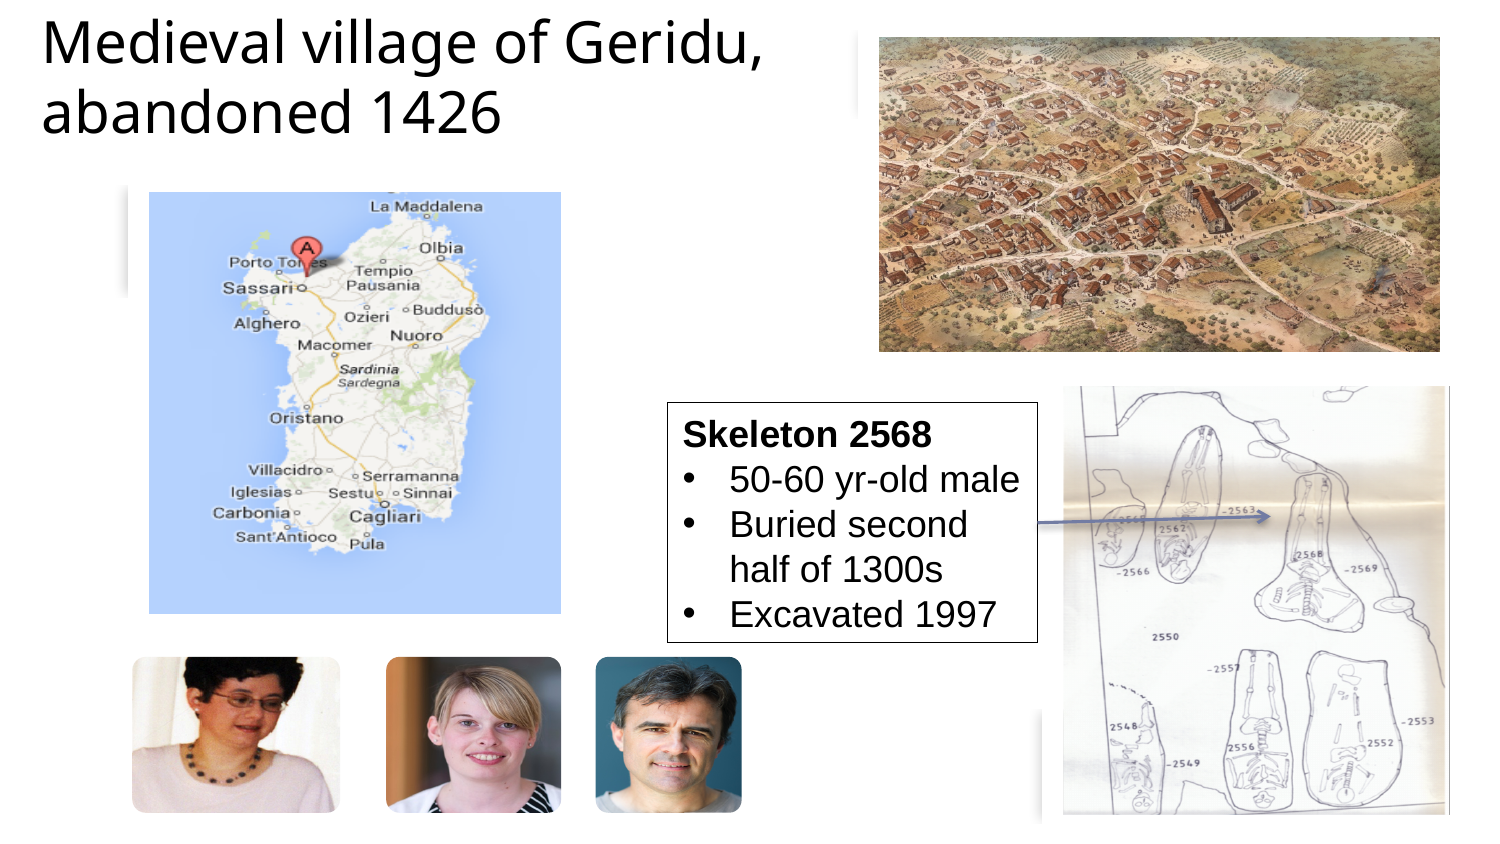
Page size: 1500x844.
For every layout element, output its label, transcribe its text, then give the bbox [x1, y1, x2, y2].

title Medieval village of Geridu, abandoned 1426 [26, 28, 858, 154]
picture [1041, 386, 1472, 814]
picture [132, 656, 341, 813]
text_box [1037, 516, 1272, 525]
picture [148, 191, 562, 615]
picture [595, 656, 742, 813]
text_box Skeleton 2568 50-60 yr-old male Buried second half of 1300s Excavated 1997 [667, 402, 1038, 643]
picture [385, 656, 562, 813]
picture [878, 36, 1441, 353]
